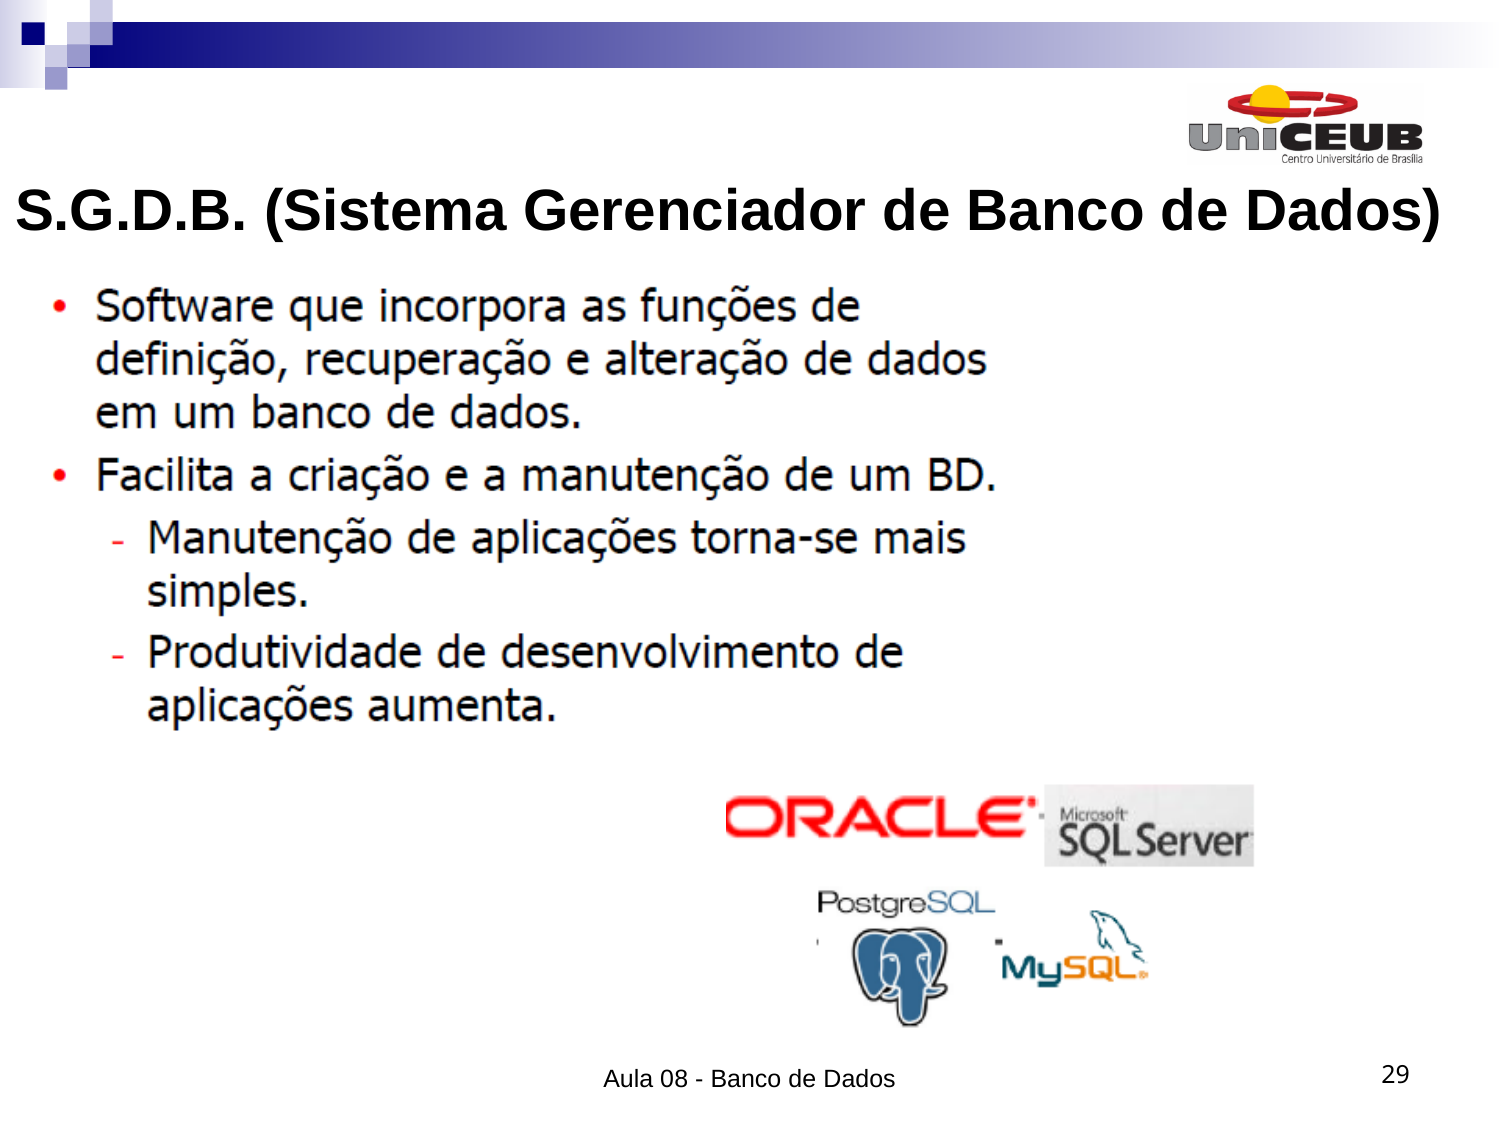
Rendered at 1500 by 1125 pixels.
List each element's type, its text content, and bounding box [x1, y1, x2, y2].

picture [40, 278, 1007, 748]
slide_number ‹#› [1074, 1025, 1425, 1100]
footer Aula 08 - Banco de Dados [512, 1025, 988, 1100]
picture [726, 774, 1267, 1036]
title S.G.D.B. (Sistema Gerenciador de Banco de Dados) [0, 175, 1500, 238]
picture [1186, 83, 1424, 165]
